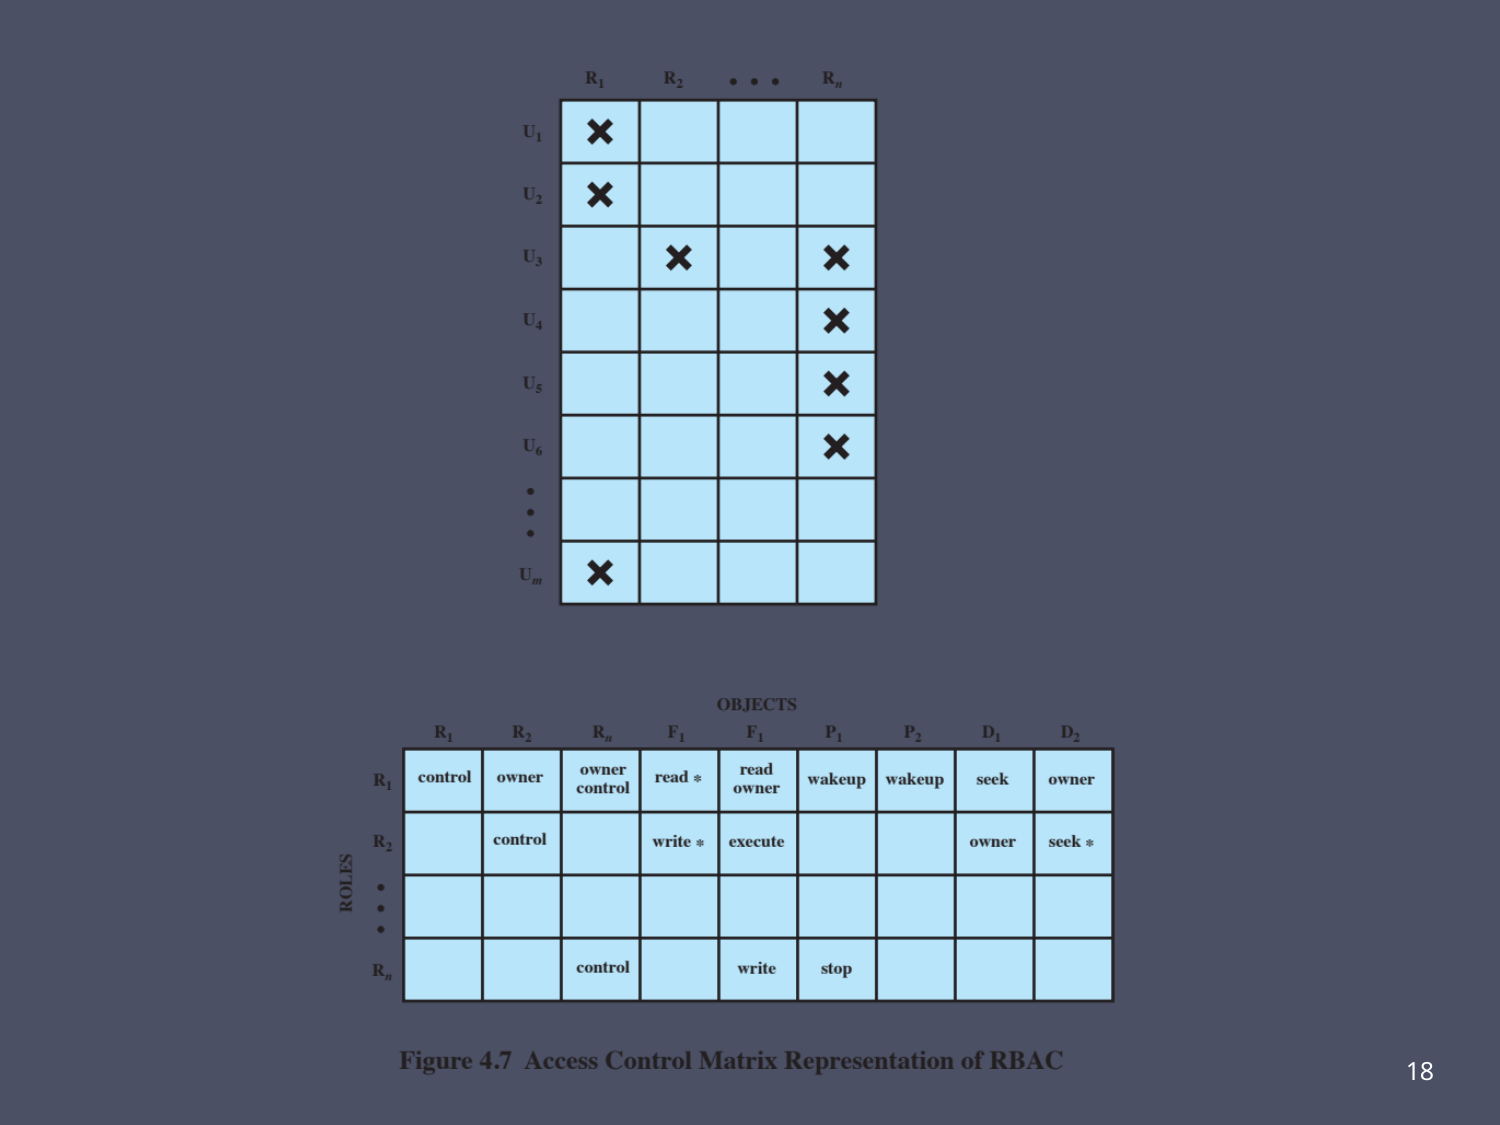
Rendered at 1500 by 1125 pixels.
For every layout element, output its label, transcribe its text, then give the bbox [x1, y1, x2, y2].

picture [300, 19, 1164, 1108]
slide_number 18 [1401, 1042, 1494, 1103]
